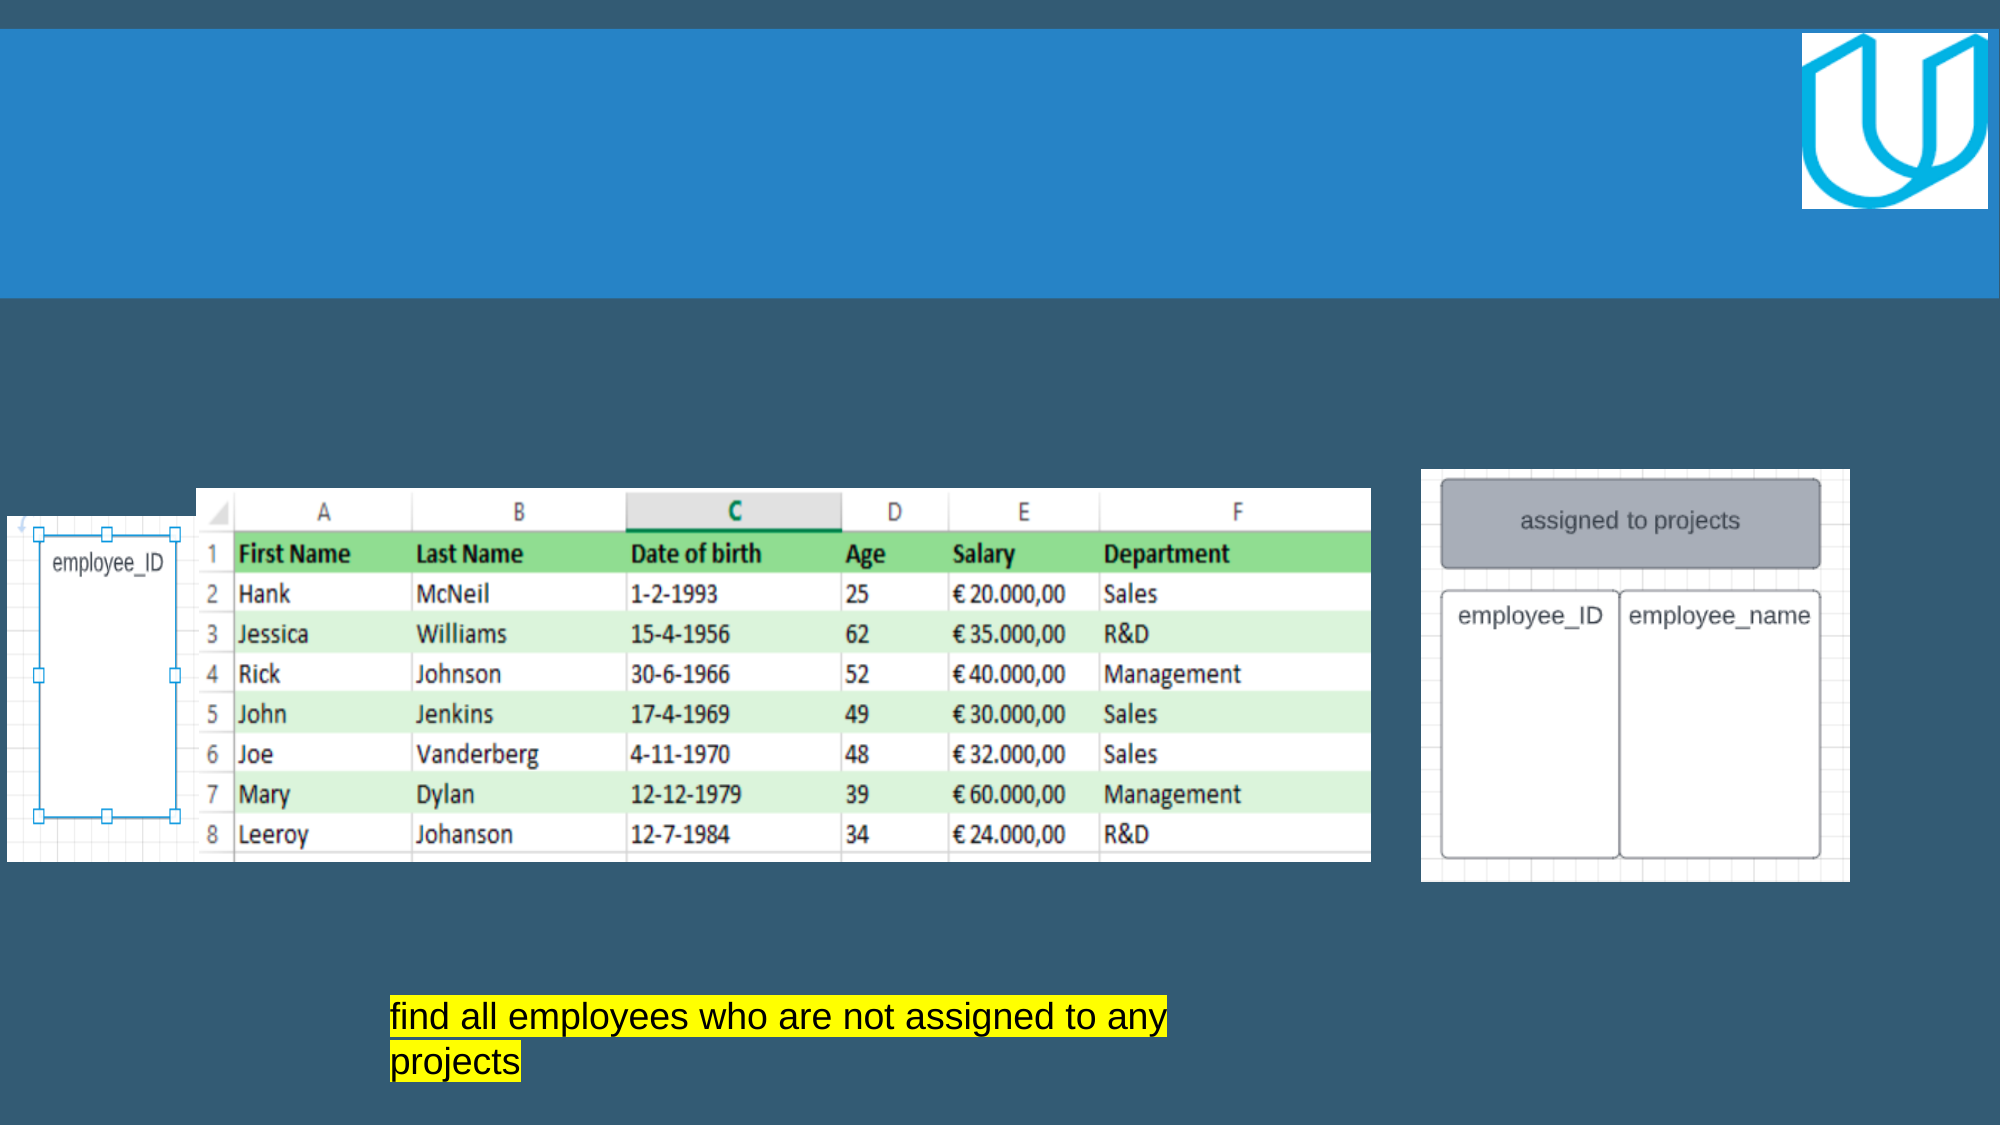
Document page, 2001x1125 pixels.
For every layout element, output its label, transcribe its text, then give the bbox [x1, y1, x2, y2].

picture [1420, 468, 1850, 882]
picture [1900, 175, 1911, 189]
picture [7, 488, 1371, 863]
text_box [99, 44, 1900, 233]
picture [1802, 33, 1988, 167]
picture [1932, 48, 1973, 166]
picture [1900, 124, 1988, 209]
text_box find all employees who are not assigned to any projects [375, 984, 1324, 1041]
